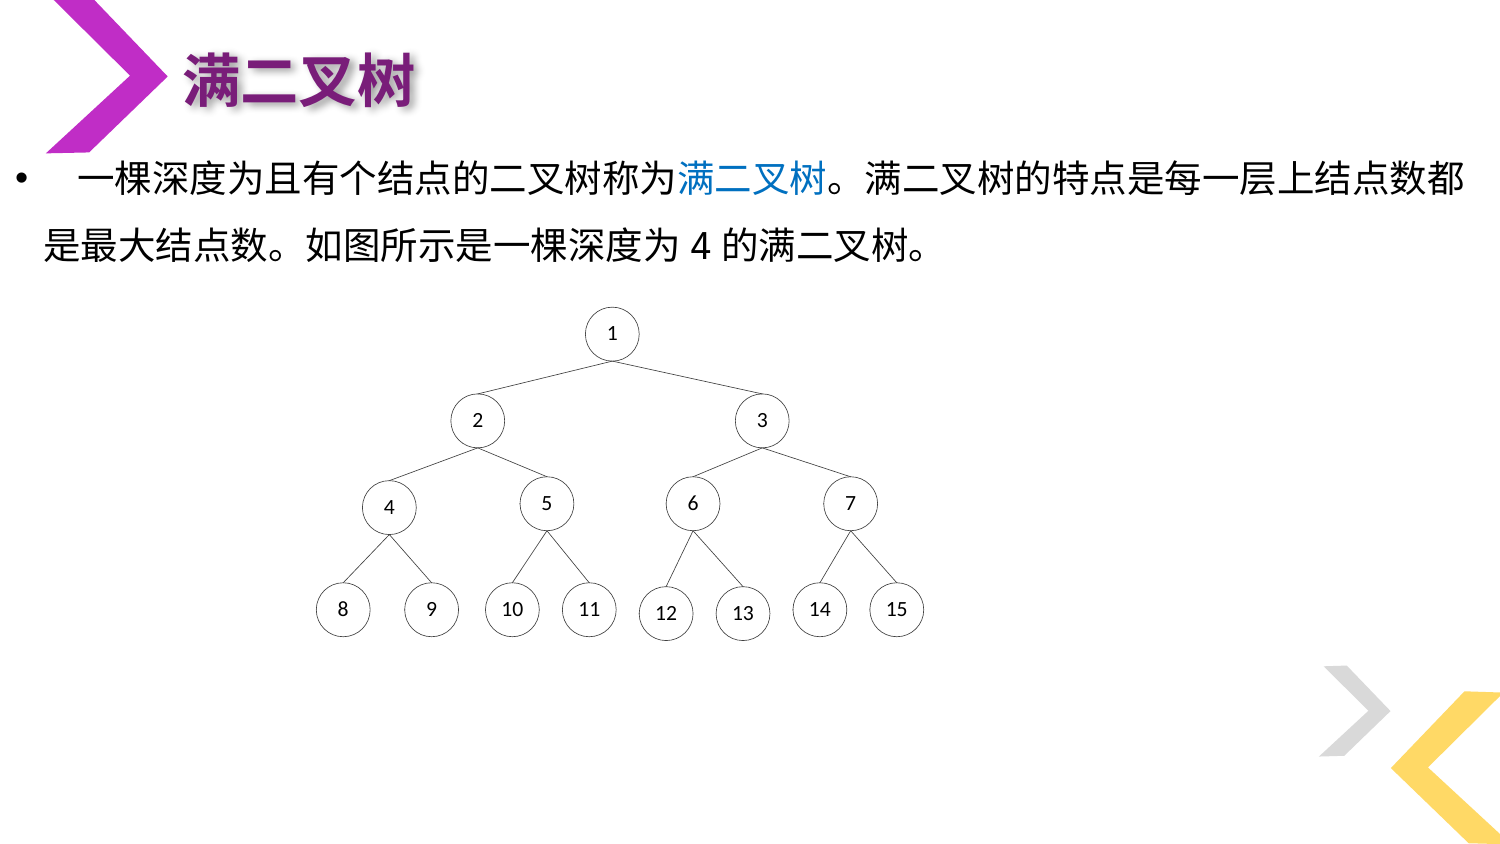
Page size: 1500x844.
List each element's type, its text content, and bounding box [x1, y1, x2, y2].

list 满二叉树 [170, 46, 1197, 123]
picture [312, 303, 928, 644]
